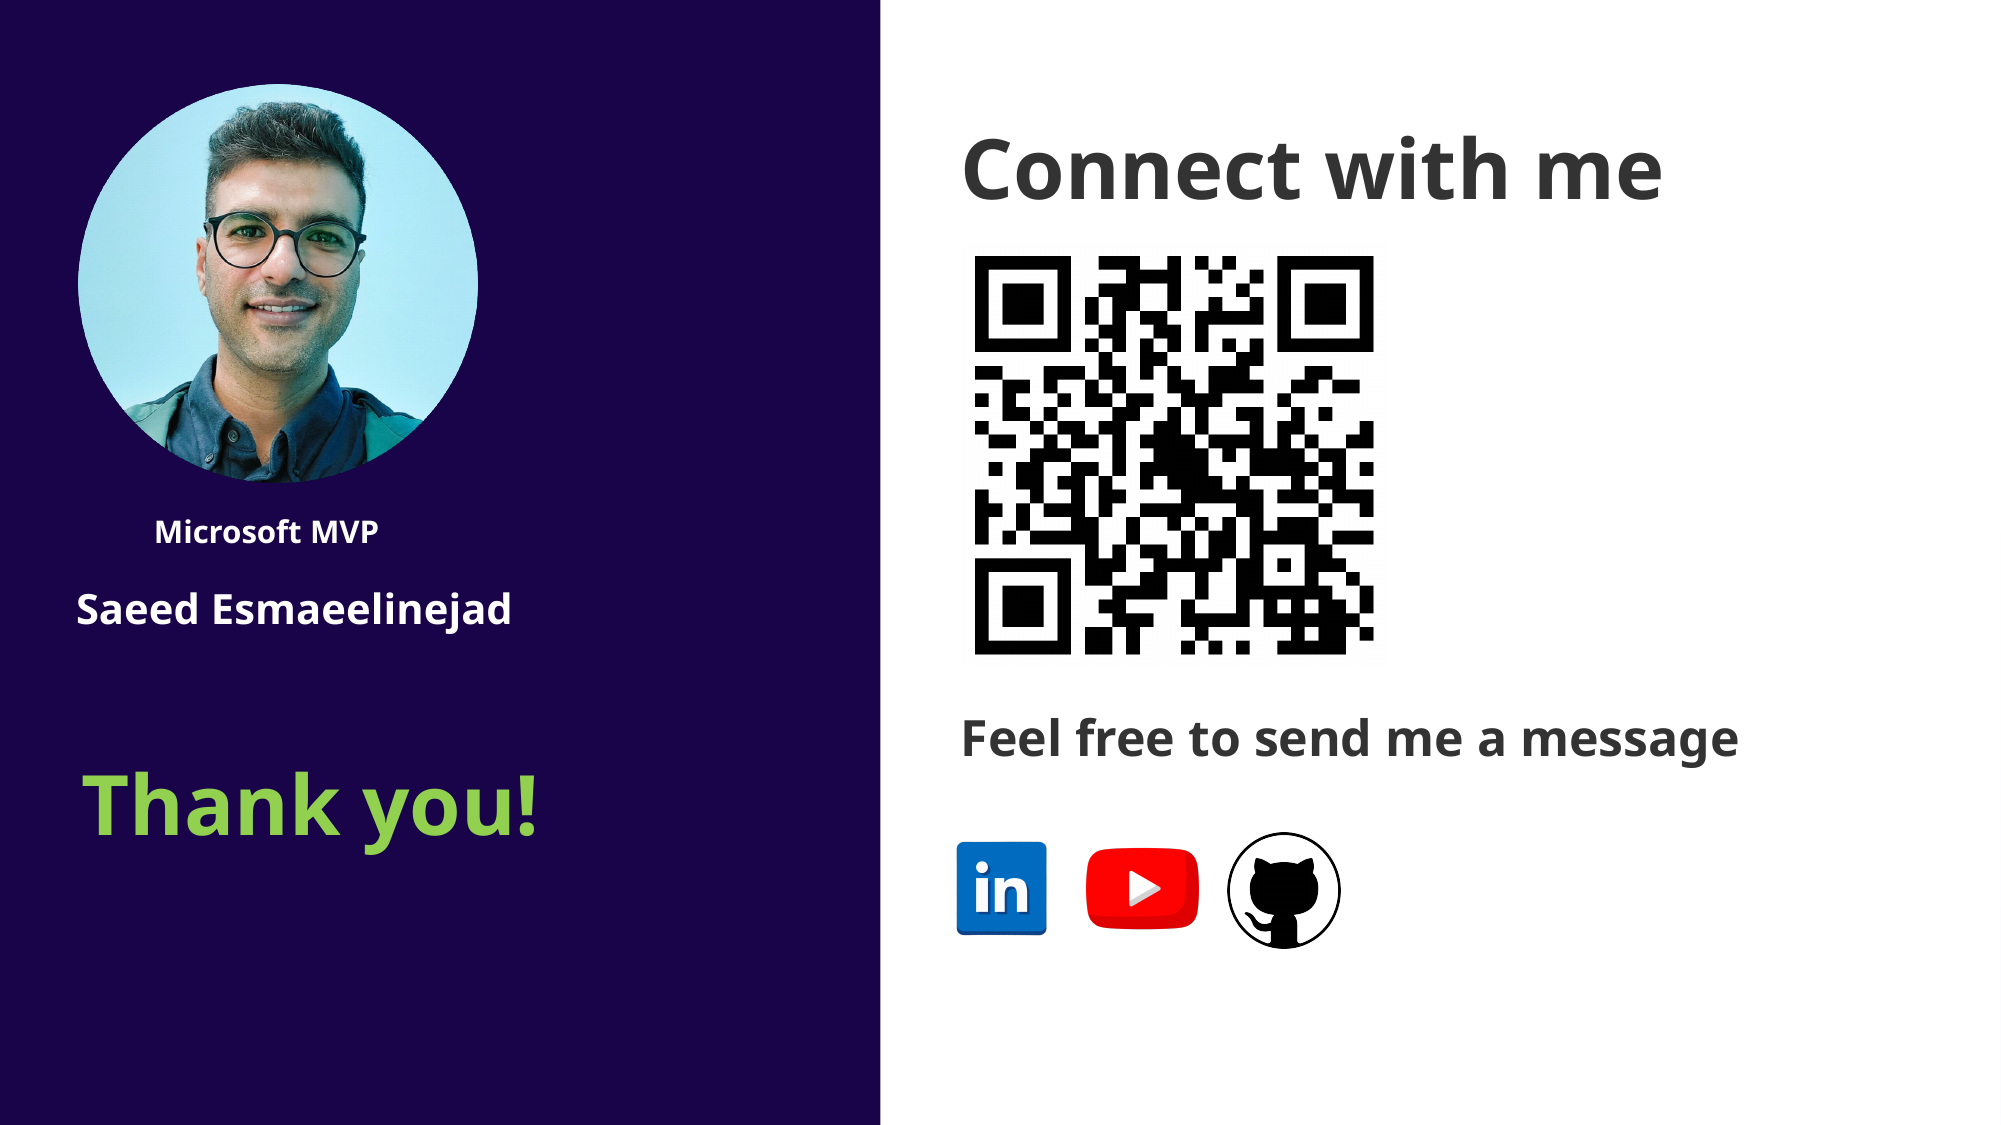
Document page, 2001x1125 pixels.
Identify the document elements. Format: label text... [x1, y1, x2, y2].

picture [78, 84, 478, 484]
picture [945, 832, 1058, 946]
picture [1227, 832, 1341, 949]
title Thank you! [22, 752, 599, 854]
picture [961, 242, 1387, 669]
text_box Feel free to send me a message [945, 691, 1765, 769]
text_box Saeed Esmaeelinejad [75, 582, 568, 633]
text_box Connect with me [945, 137, 1765, 232]
picture [1086, 832, 1199, 946]
list Microsoft MVP [22, 512, 512, 563]
text_box [880, 0, 2000, 1125]
